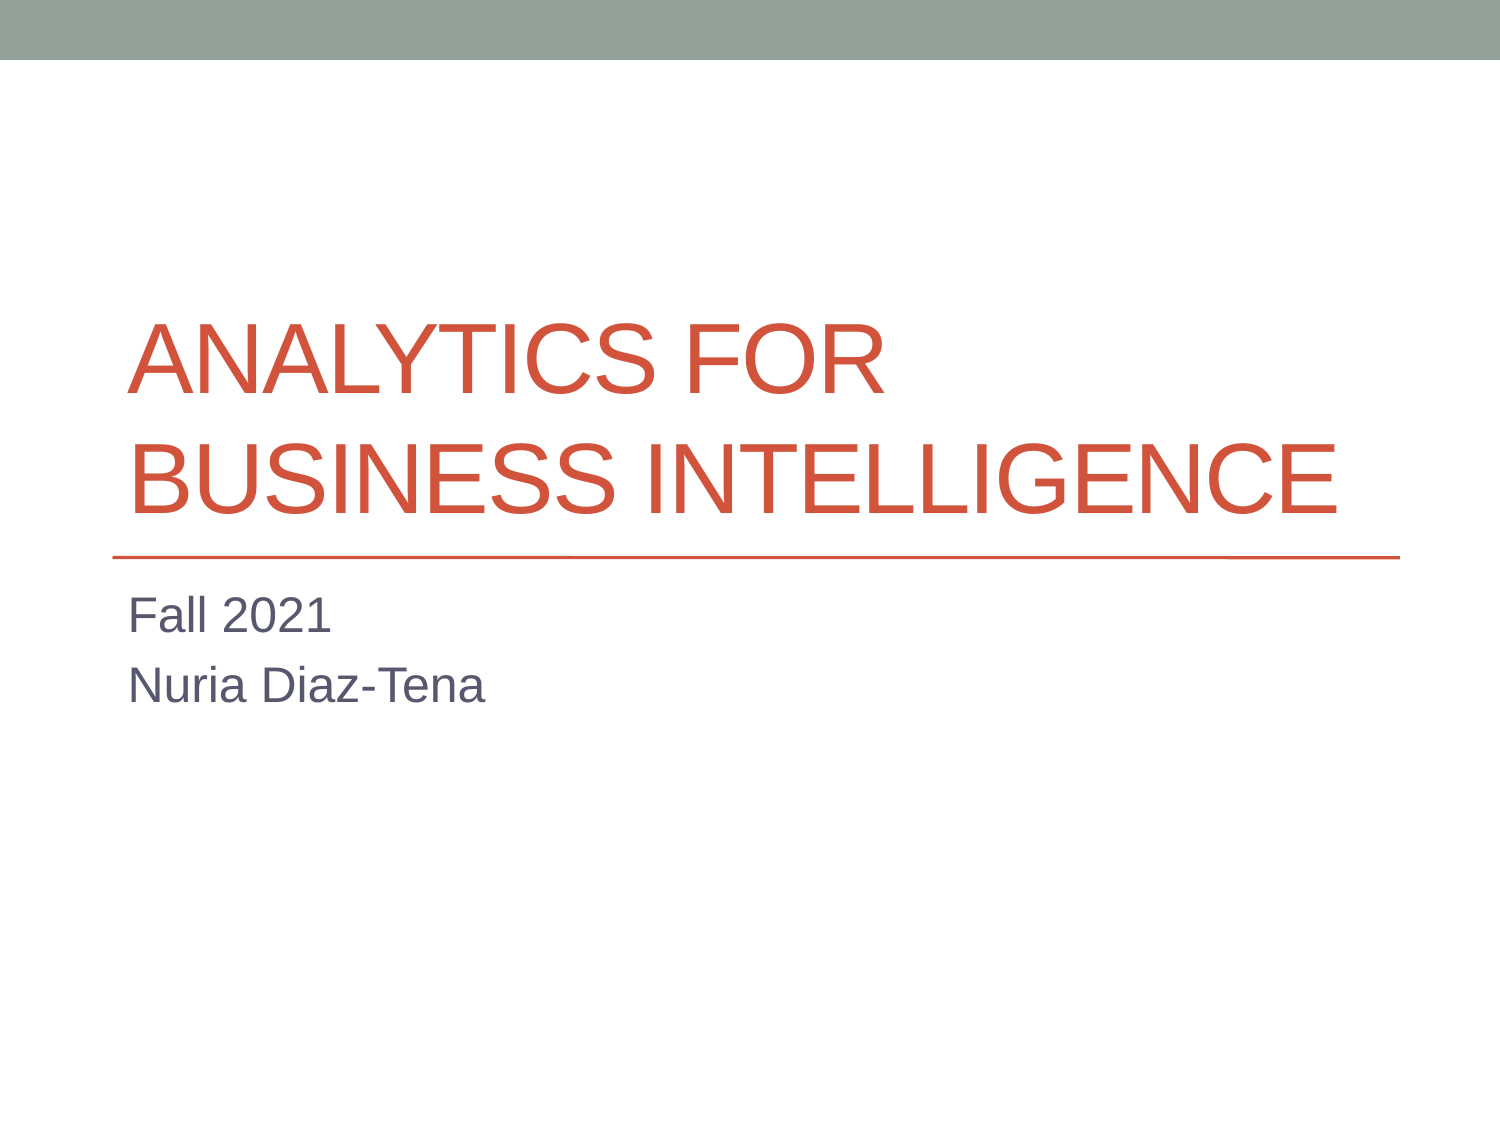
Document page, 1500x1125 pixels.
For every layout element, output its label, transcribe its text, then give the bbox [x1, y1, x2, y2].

title Analytics FOR BUSINESS Intelligence [112, 224, 1400, 542]
subtitle Fall 2021 Nuria Diaz-Tena [112, 575, 1163, 863]
